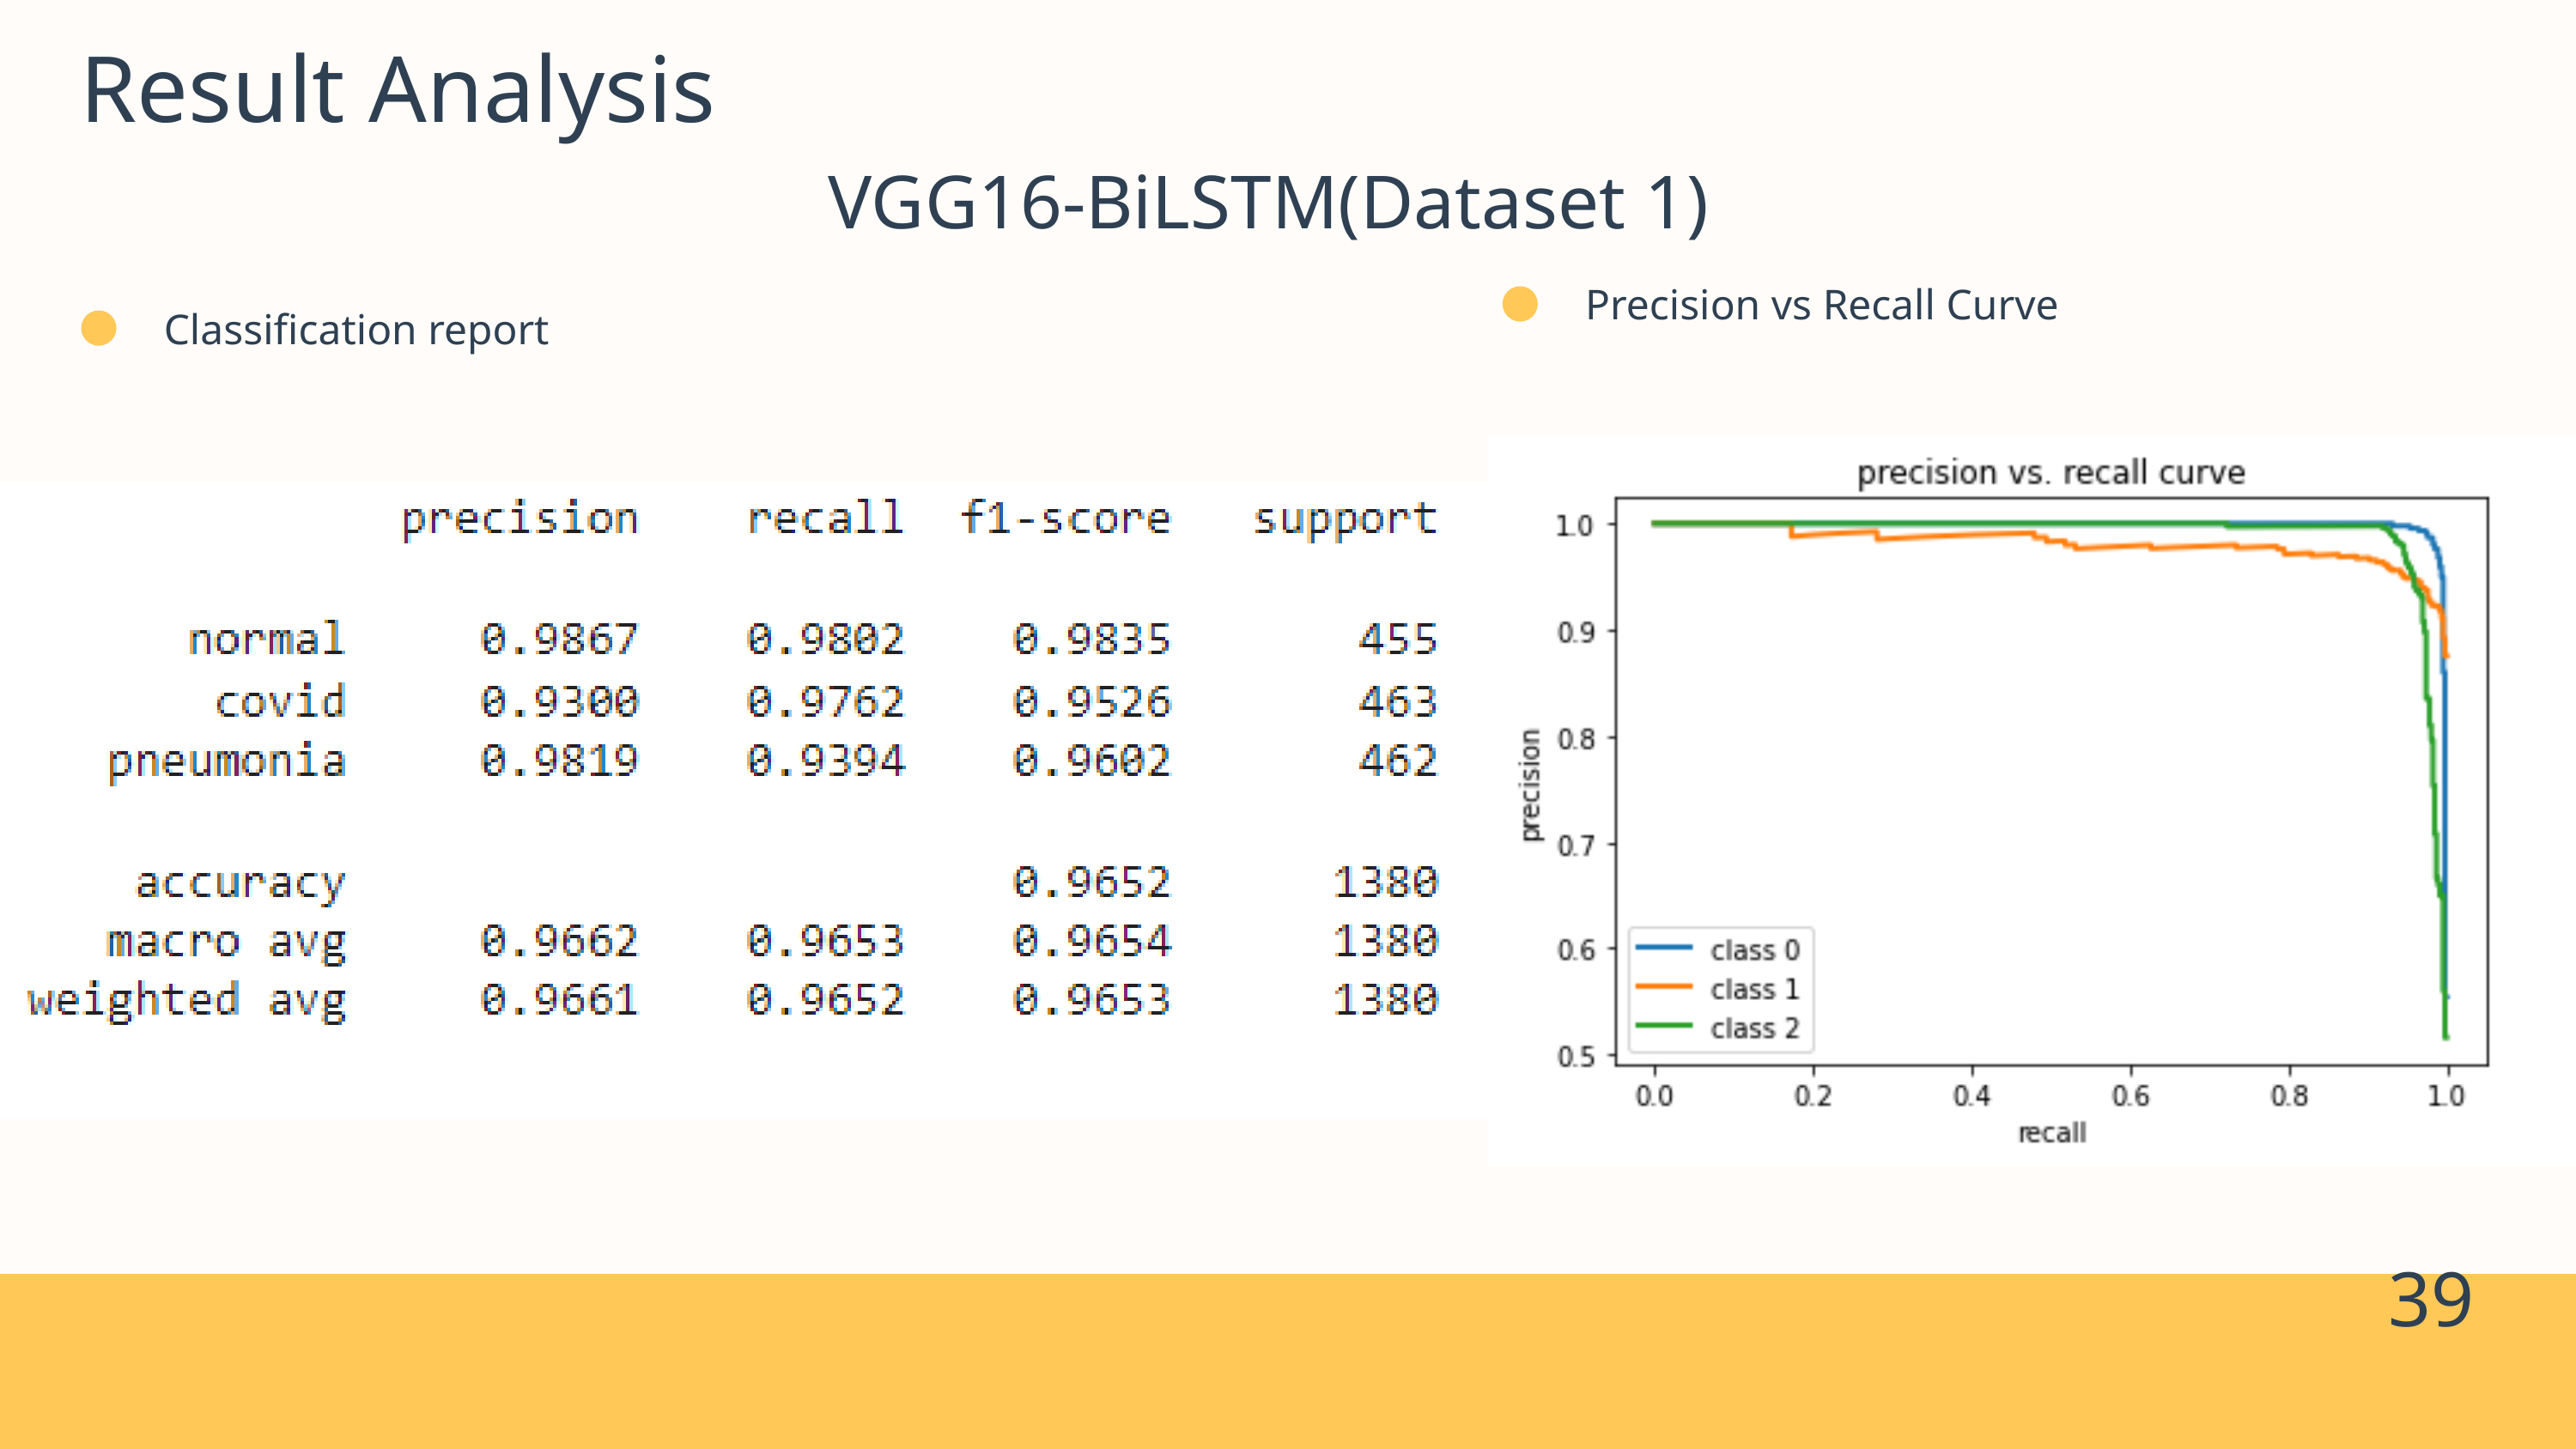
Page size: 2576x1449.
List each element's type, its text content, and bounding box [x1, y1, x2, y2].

picture [0, 434, 2576, 1167]
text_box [81, 300, 1206, 349]
text_box Result Analysis [80, 39, 861, 141]
text_box VGG16-BiLSTM(Dataset 1) [770, 162, 1768, 244]
text_box 39 [2386, 1236, 2476, 1343]
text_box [1502, 275, 2576, 324]
text_box [0, 1274, 2576, 1449]
